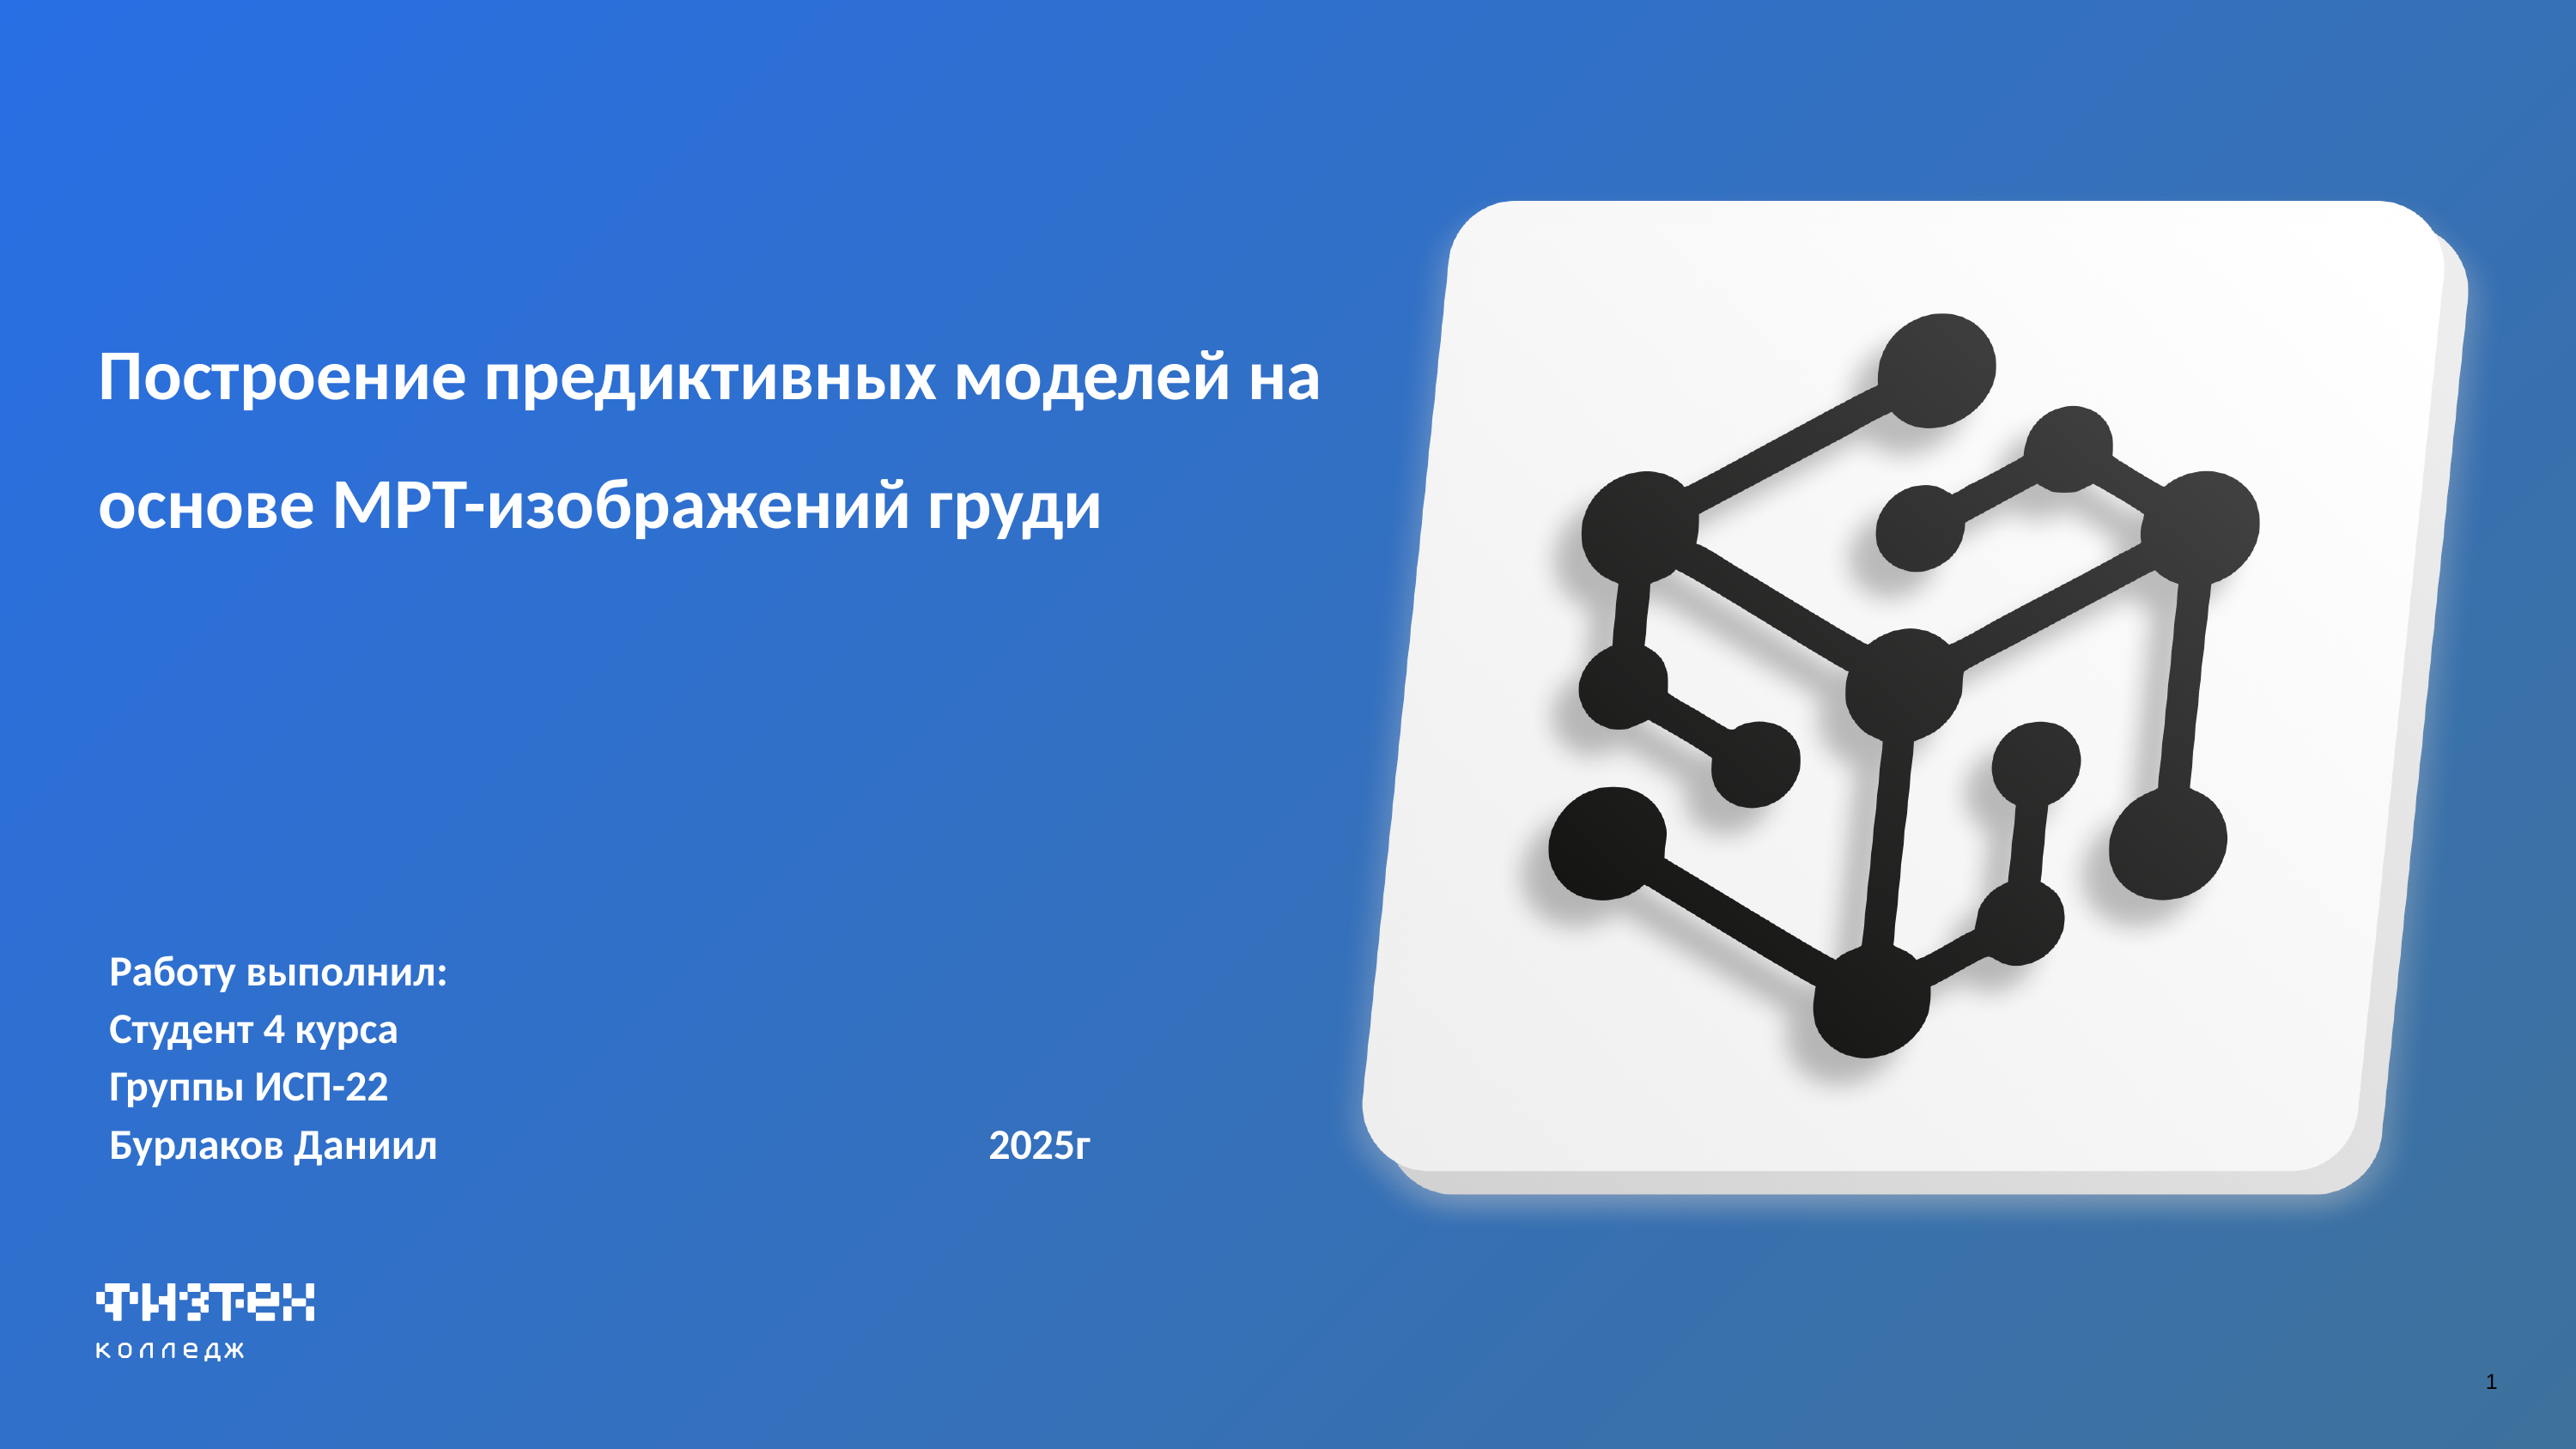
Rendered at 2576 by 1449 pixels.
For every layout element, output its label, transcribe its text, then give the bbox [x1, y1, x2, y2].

picture [1321, 187, 2508, 1234]
picture [96, 1283, 314, 1362]
text_box Построение предиктивных моделей на основе МРТ-изображений груди [99, 284, 1321, 632]
text_box Работу выполнил: Студент 4 курса Группы ИСП-22 Бурлаков Даниил 2025г [96, 931, 1321, 1174]
slide_number <номер> [2473, 1361, 2576, 1404]
